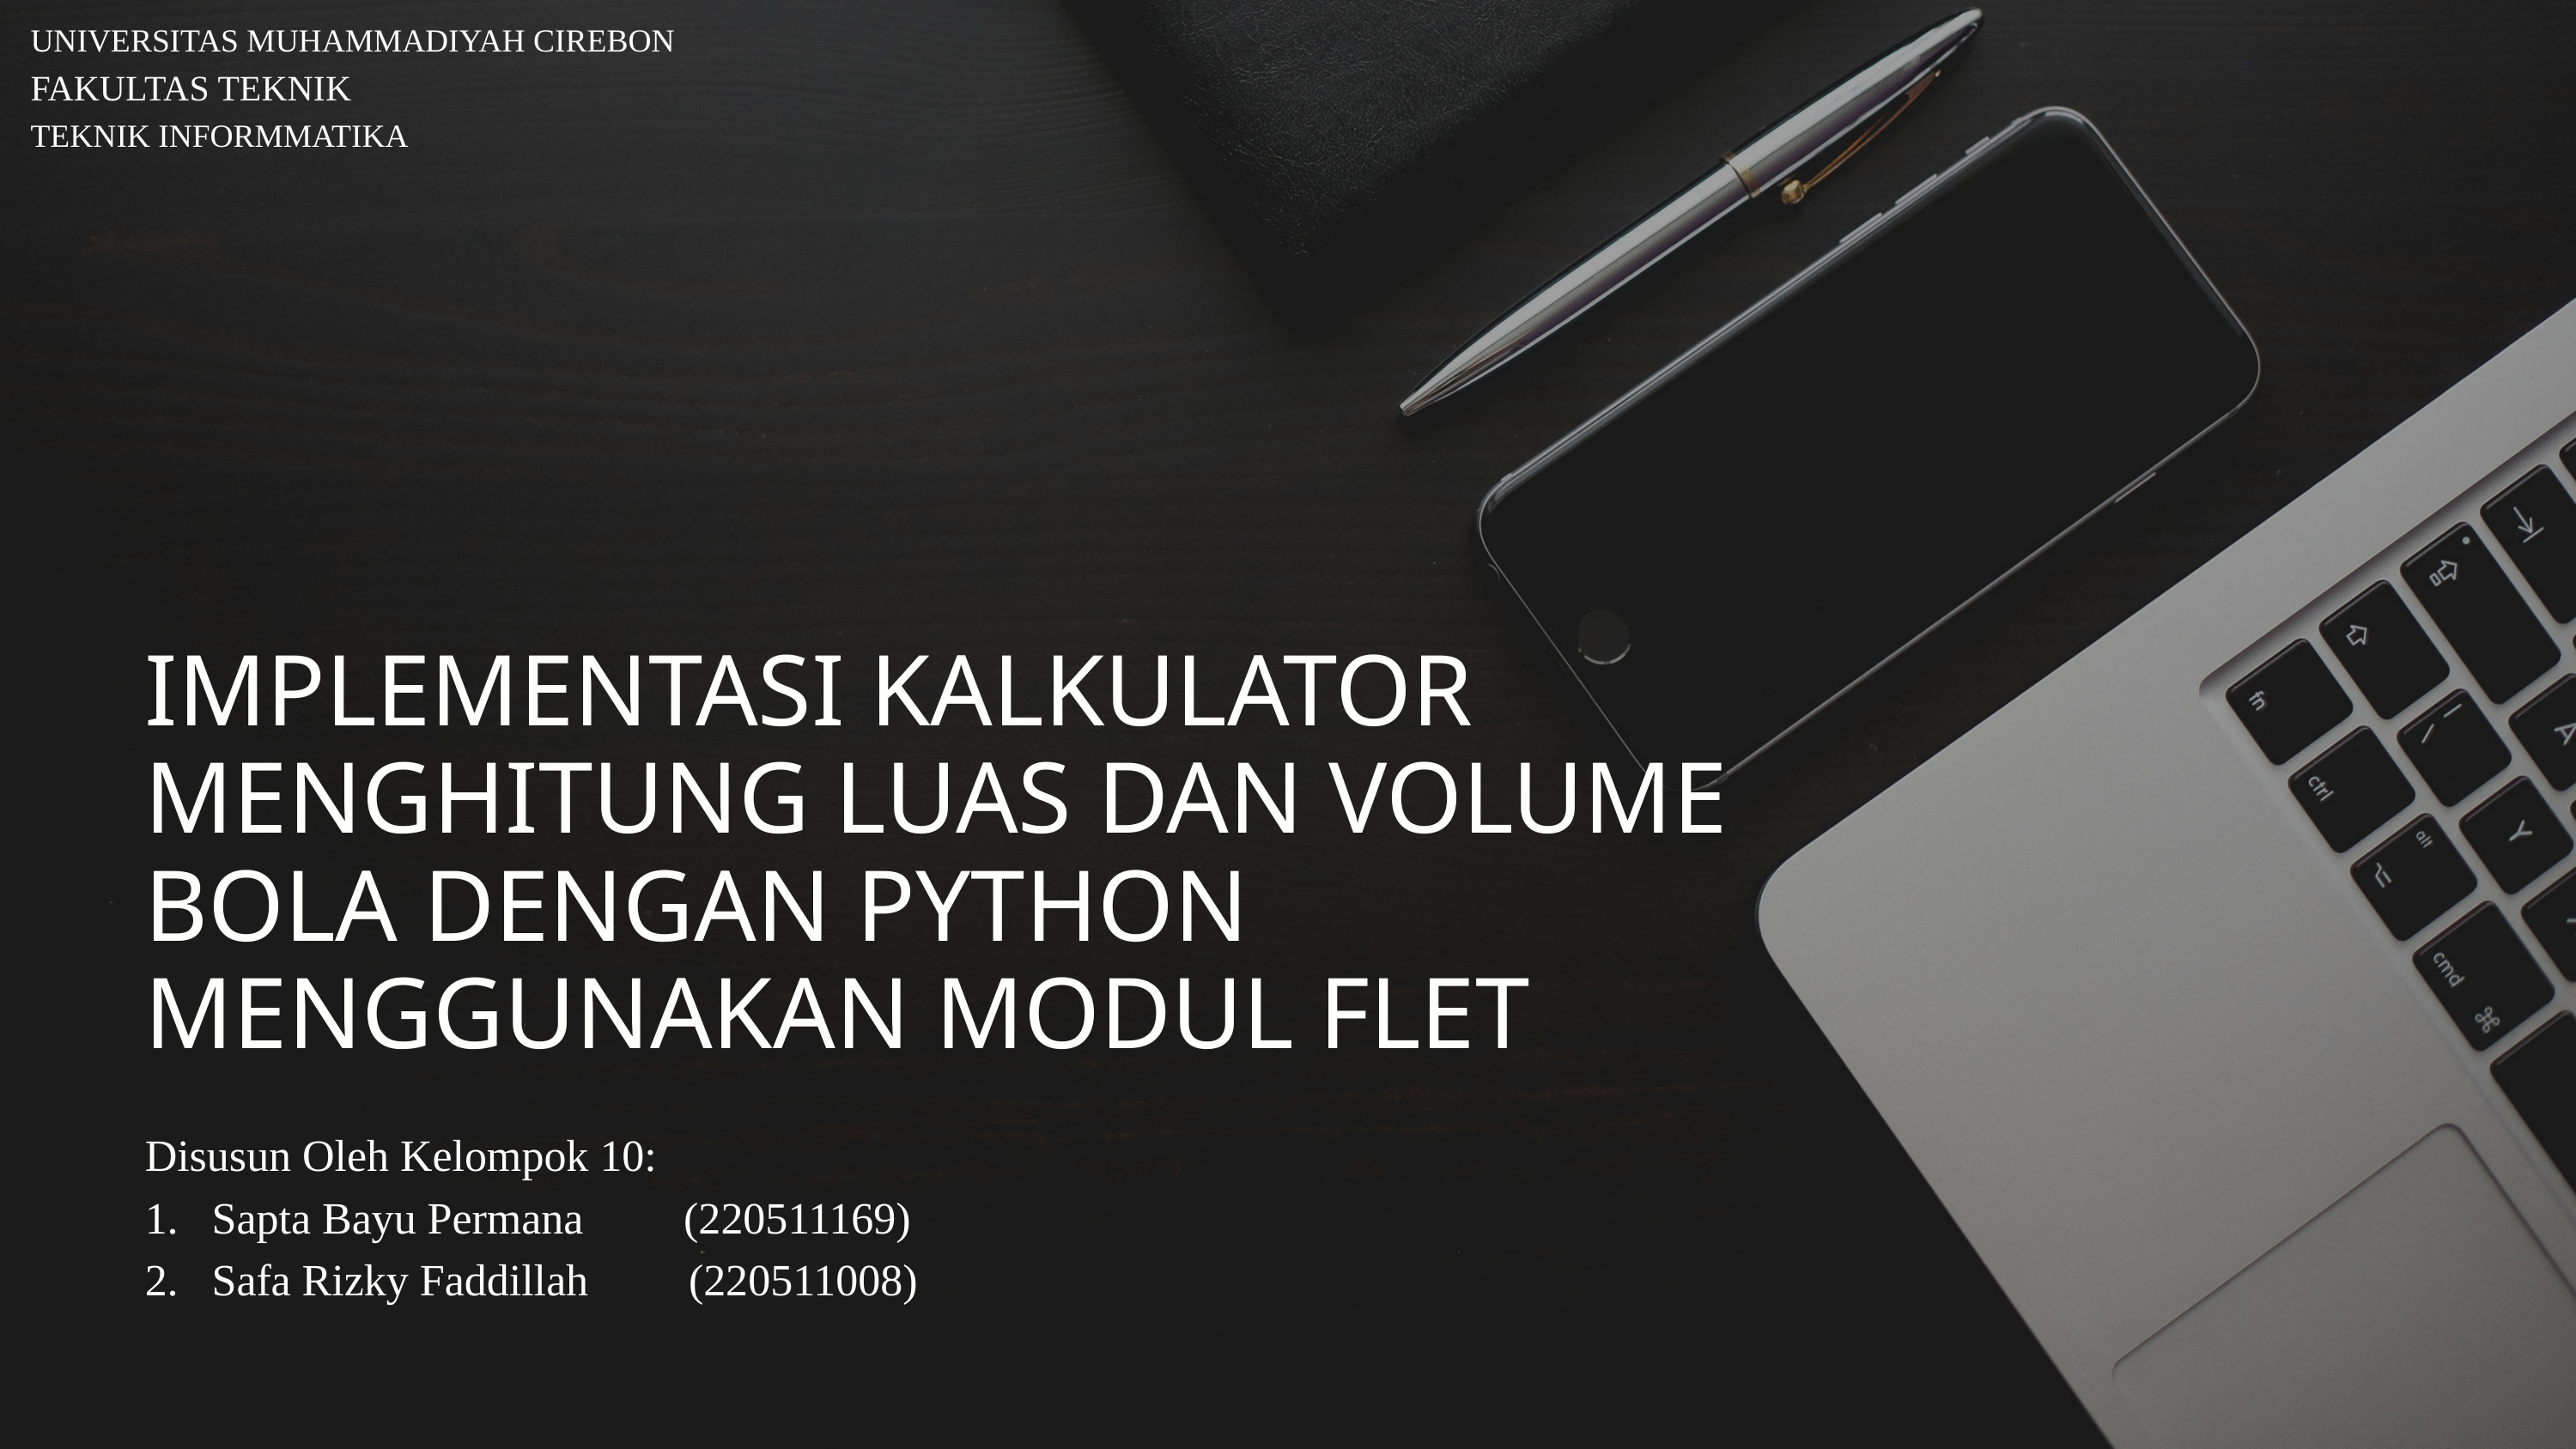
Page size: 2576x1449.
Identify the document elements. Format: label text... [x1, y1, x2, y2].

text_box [144, 644, 1838, 1304]
text_box UNIVERSITAS MUHAMMADIYAH CIREBON FAKULTAS TEKNIK TEKNIK INFORMMATIKA [30, 13, 689, 154]
text_box [0, 0, 2576, 1449]
